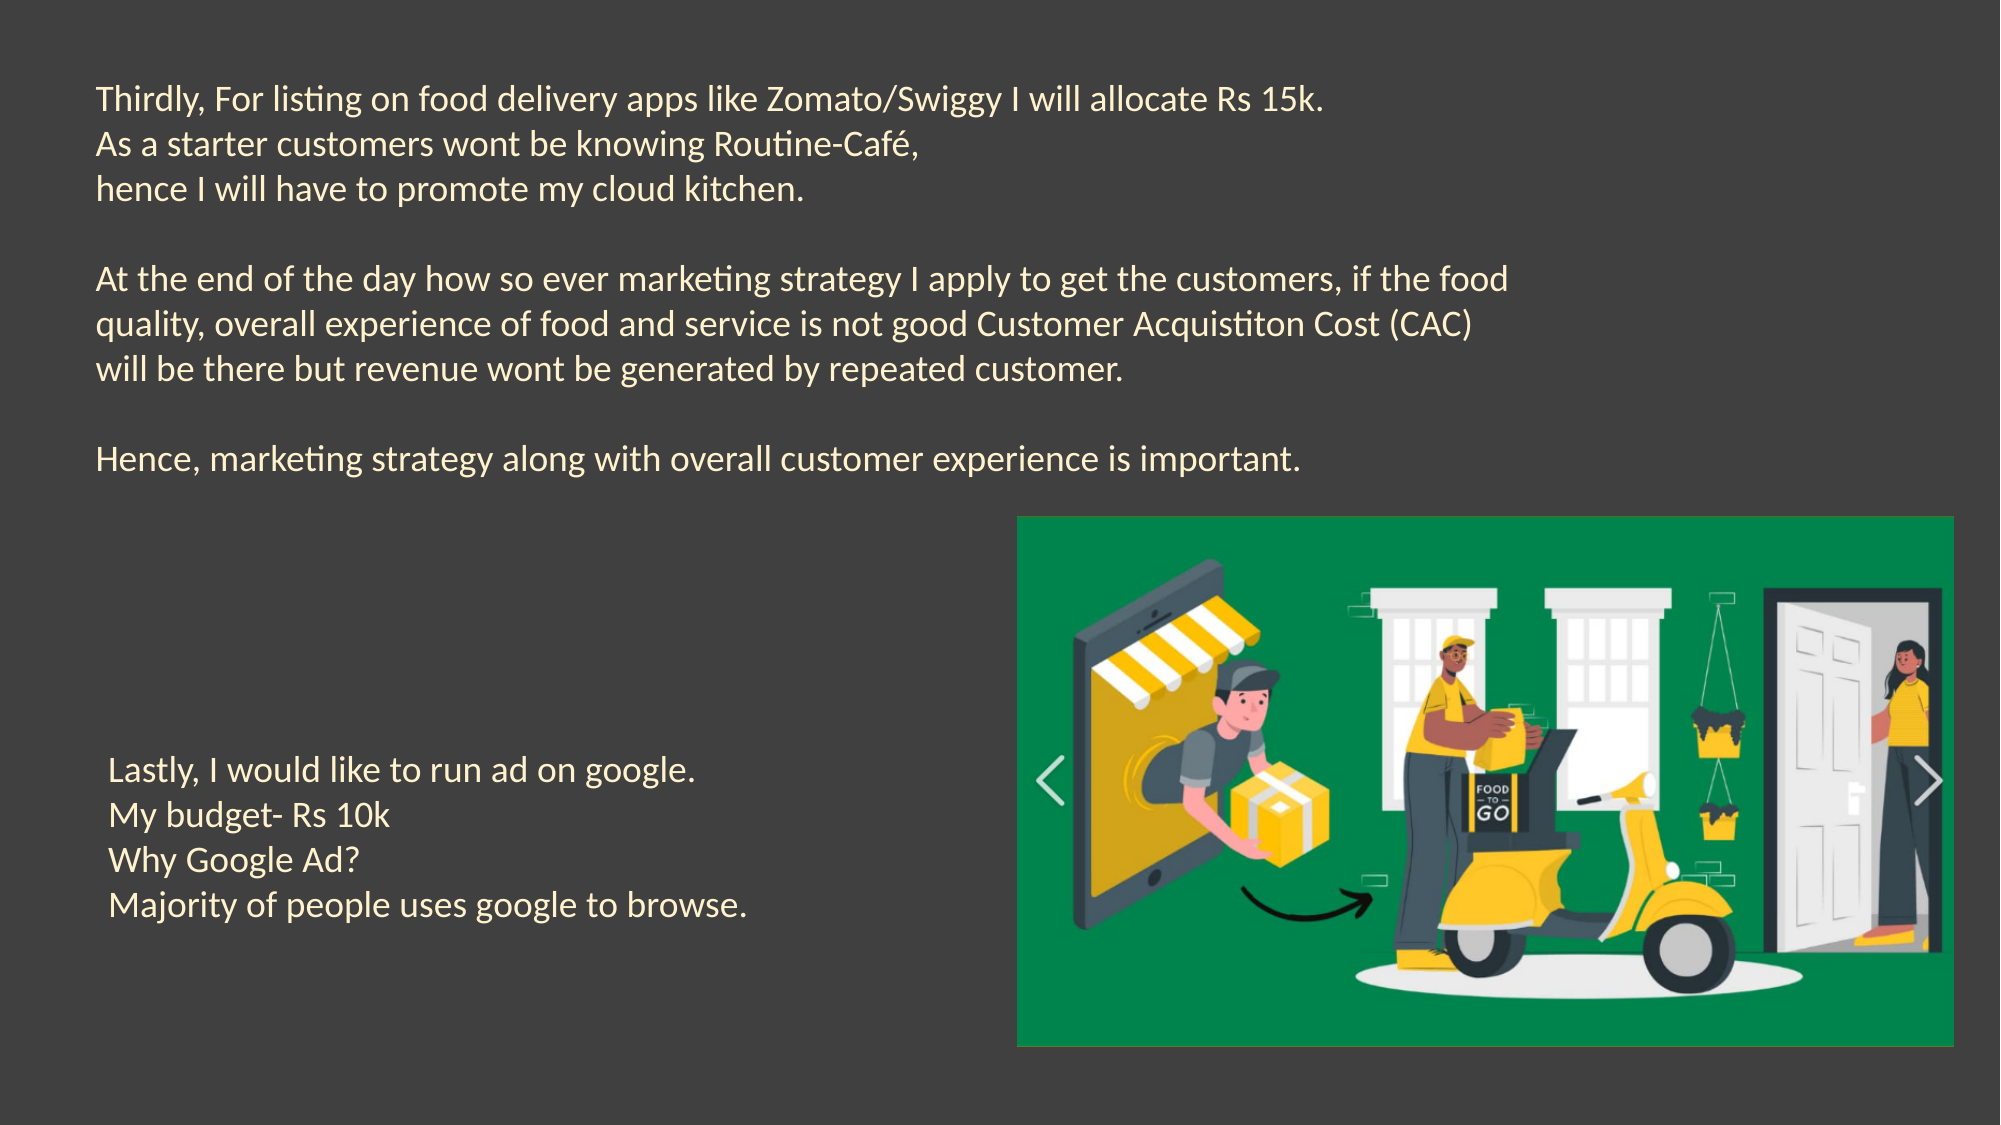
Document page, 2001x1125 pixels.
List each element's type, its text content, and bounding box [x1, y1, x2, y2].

picture [1016, 516, 1954, 1048]
text_box Thirdly, For listing on food delivery apps like Zomato/Swiggy I will allocate Rs 15k. As a starter customers wont be knowing Routine-Café, hence I will have to promote my cloud kitchen. At the end of the day how so ever marketing strategy I apply to get the customers, if the food quality, overall experience of food and service is not good Customer Acquistiton Cost (CAC) will be there but revenue wont be generated by repeated customer. Hence, marketing strategy along with overall customer experience is important. [80, 66, 1539, 622]
text_box Lastly, I would like to run ad on google. My budget- Rs 10k Why Google Ad? Majority of people uses google to browse. [93, 737, 1016, 933]
